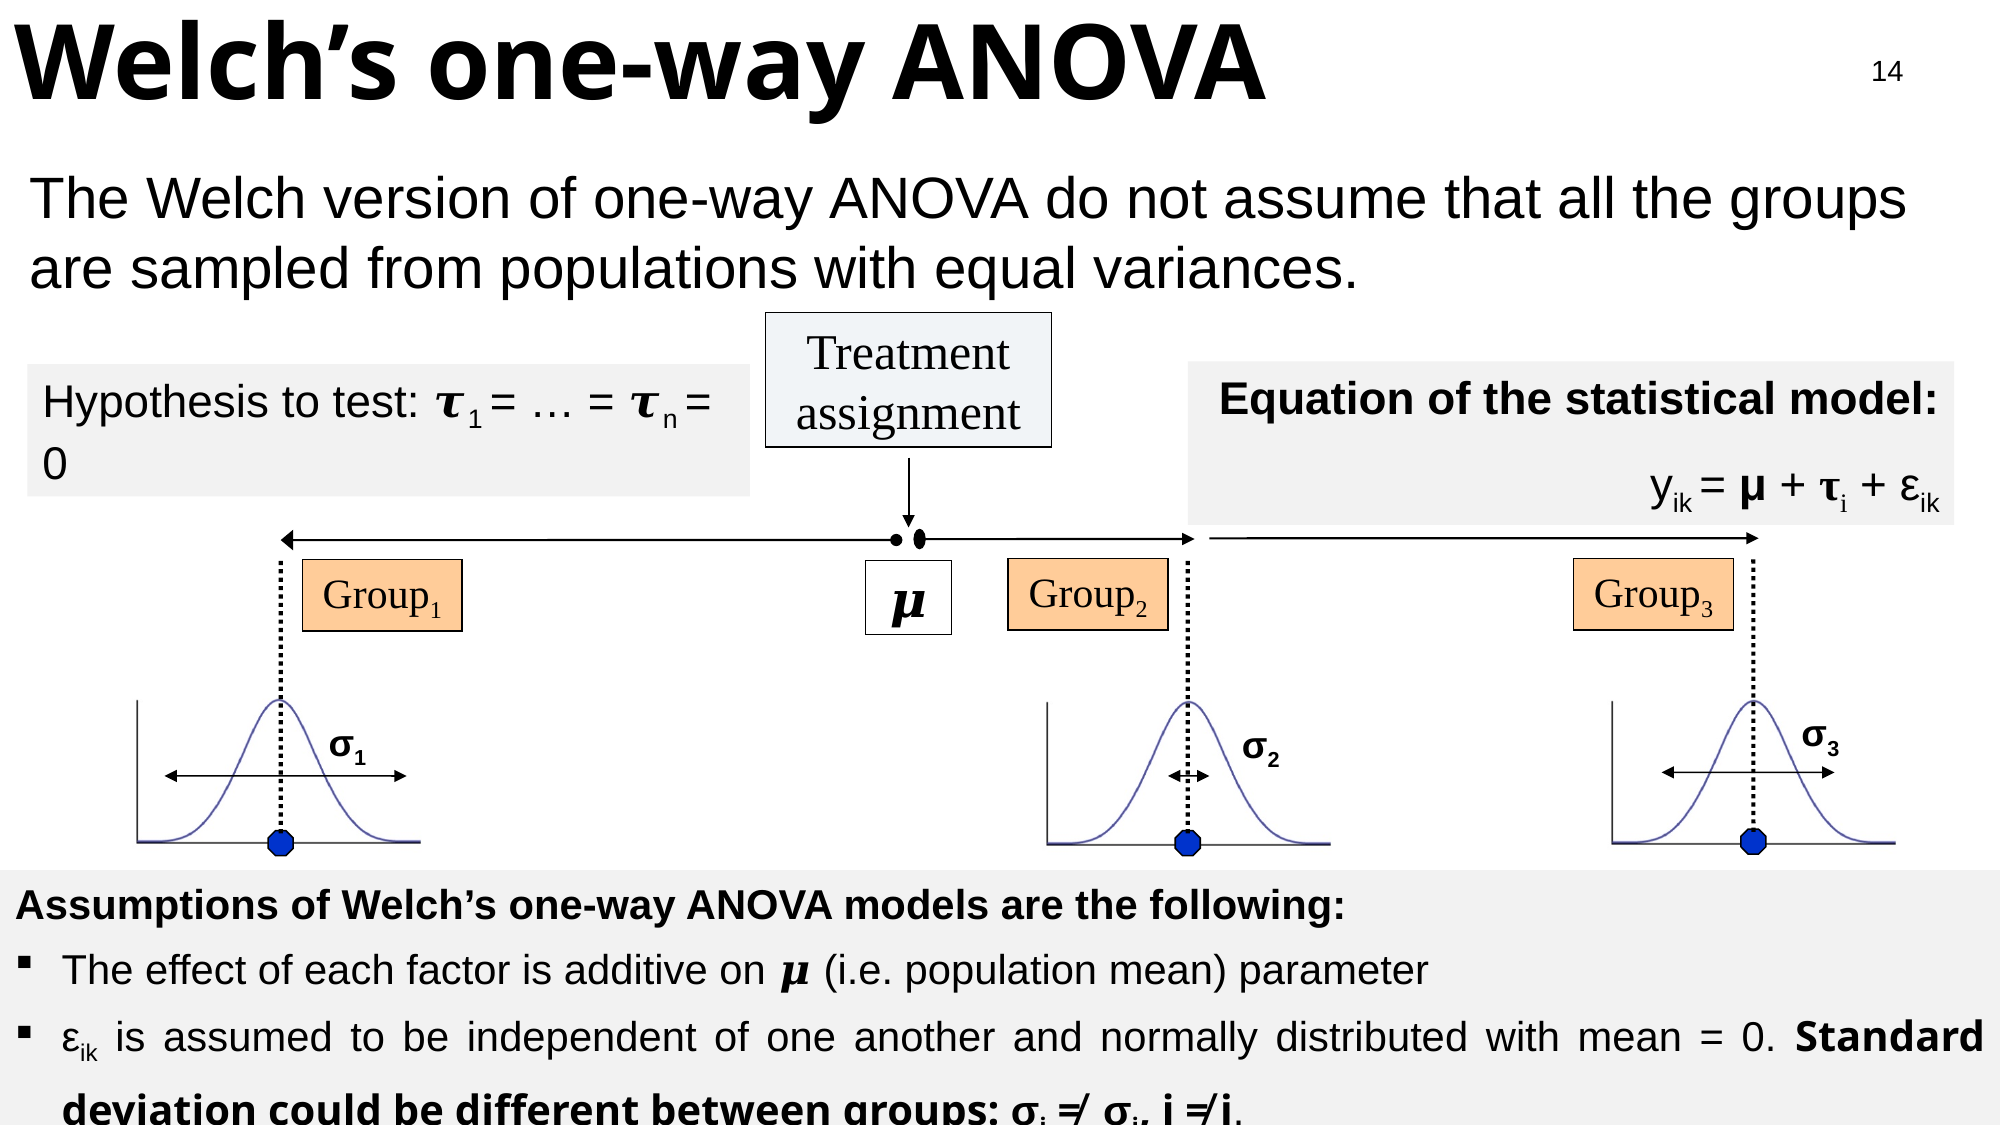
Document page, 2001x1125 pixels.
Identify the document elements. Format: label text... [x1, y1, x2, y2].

text_box Group2 [1008, 558, 1168, 631]
text_box The Welch version of one-way ANOVA do not assume that all the groups are sampled from populations with equal variances. [15, 152, 1976, 308]
text_box [1209, 532, 1759, 545]
picture [115, 687, 441, 855]
text_box Group1 [302, 559, 463, 631]
text_box Assumptions of Welch’s one-way ANOVA models are the following: The effect of each factor is additive on 𝝁 (i.e. population mean) parameter εik is assumed to be independent of one another and normally distributed with mean = 0. Standard deviation could be different between groups: σi ≠ σj, i ≠ j. [0, 870, 2000, 1125]
text_box Group3 [1573, 558, 1734, 631]
text_box [913, 528, 1195, 550]
picture [1590, 688, 1916, 856]
text_box Hypothesis to test: 𝝉1 = … = 𝝉n = 0 [27, 364, 750, 497]
text_box Treatment assignment [765, 312, 1052, 448]
text_box 𝝁 [865, 560, 952, 635]
text_box [280, 529, 903, 551]
text_box Equation of the statistical model: yik = μ + τi + εik [1187, 361, 1955, 525]
picture [1025, 689, 1351, 857]
text_box 14 [1856, 44, 1955, 105]
